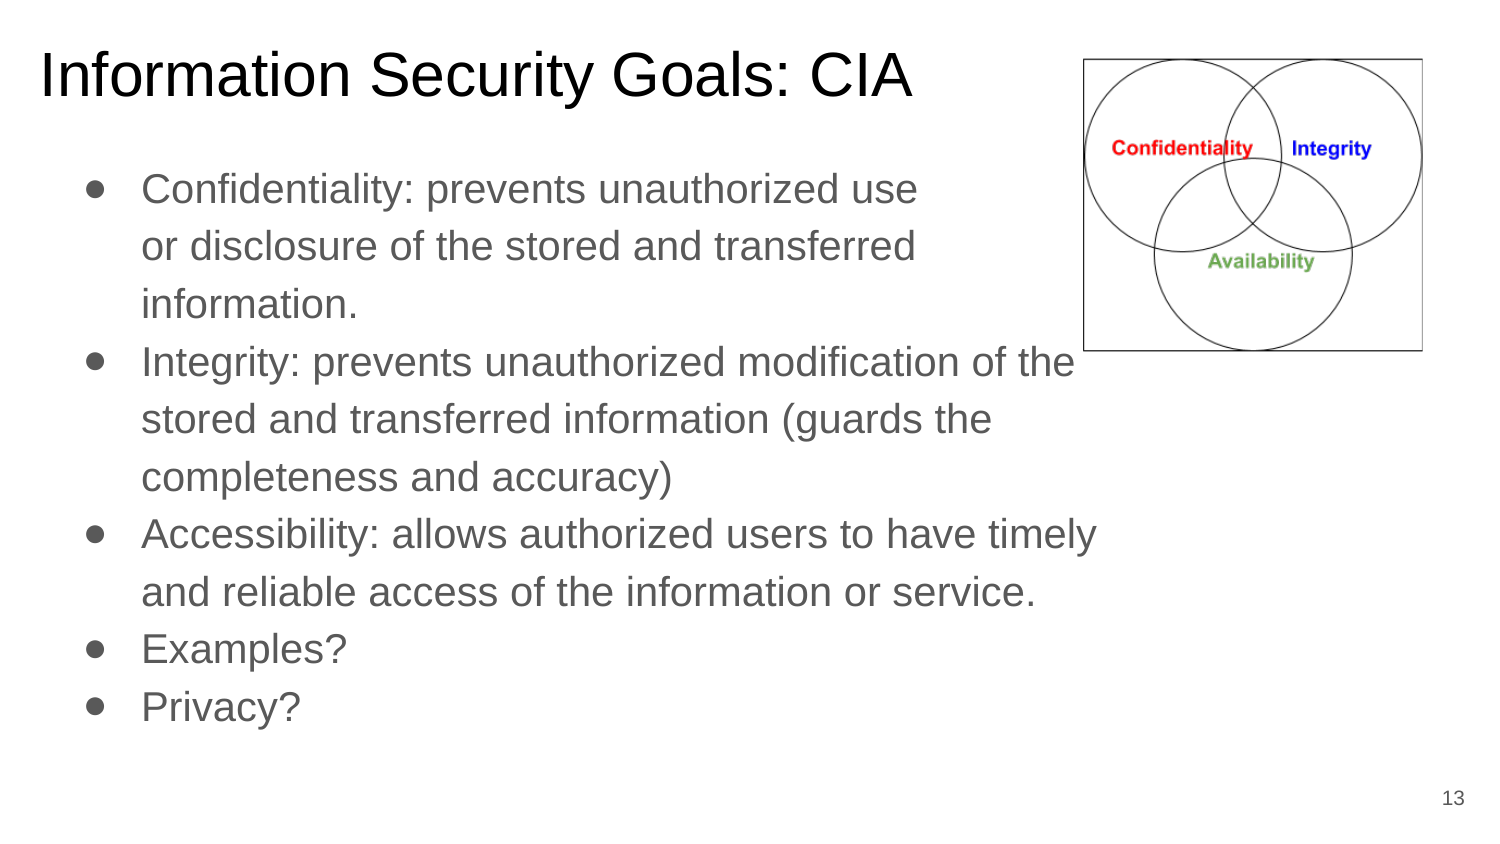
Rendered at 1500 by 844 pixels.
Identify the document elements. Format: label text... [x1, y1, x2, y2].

slide_number ‹#› [1389, 764, 1480, 830]
picture [1081, 58, 1423, 353]
list Confidentiality: prevents unauthorized use or disclosure of the stored and transferred information. Integrity: prevents unauthorized modification of the stored and transferred information (guards the completeness and accuracy) Accessibility: allows authorized users to have timely and reliable access of the information or service. Examples? Privacy? [51, 139, 1125, 798]
title Information Security Goals: CIA [24, 19, 1423, 114]
